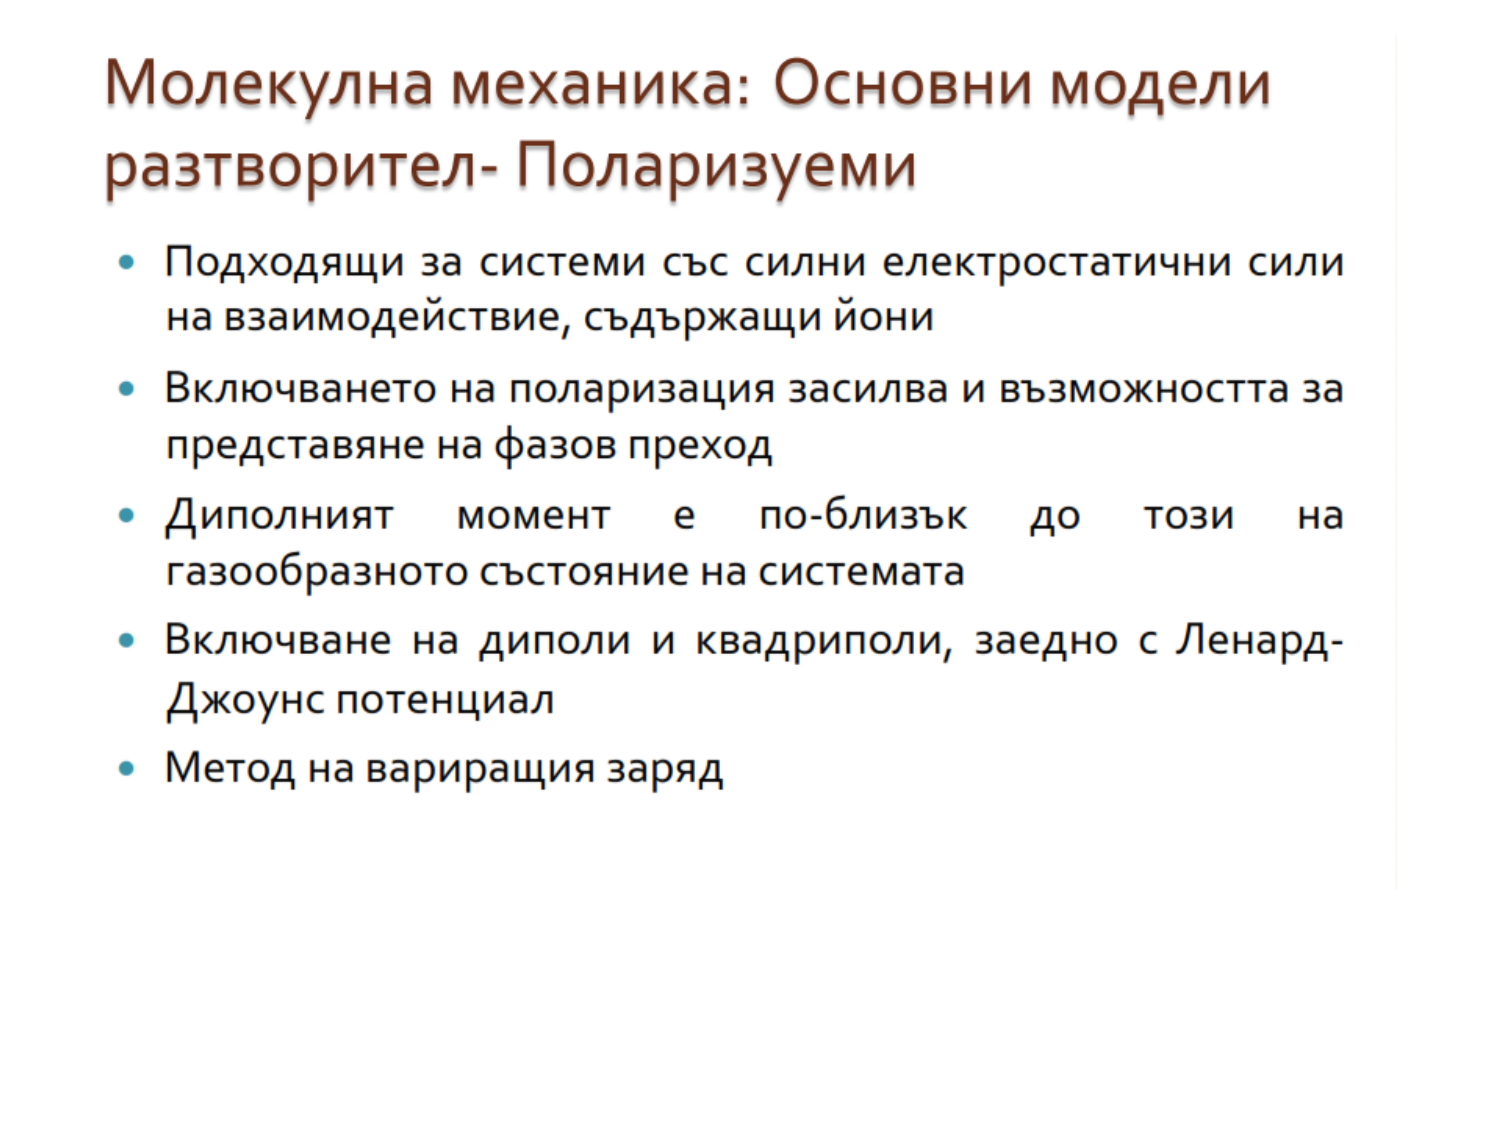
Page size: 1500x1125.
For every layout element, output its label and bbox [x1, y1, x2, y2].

picture [60, 35, 1416, 890]
